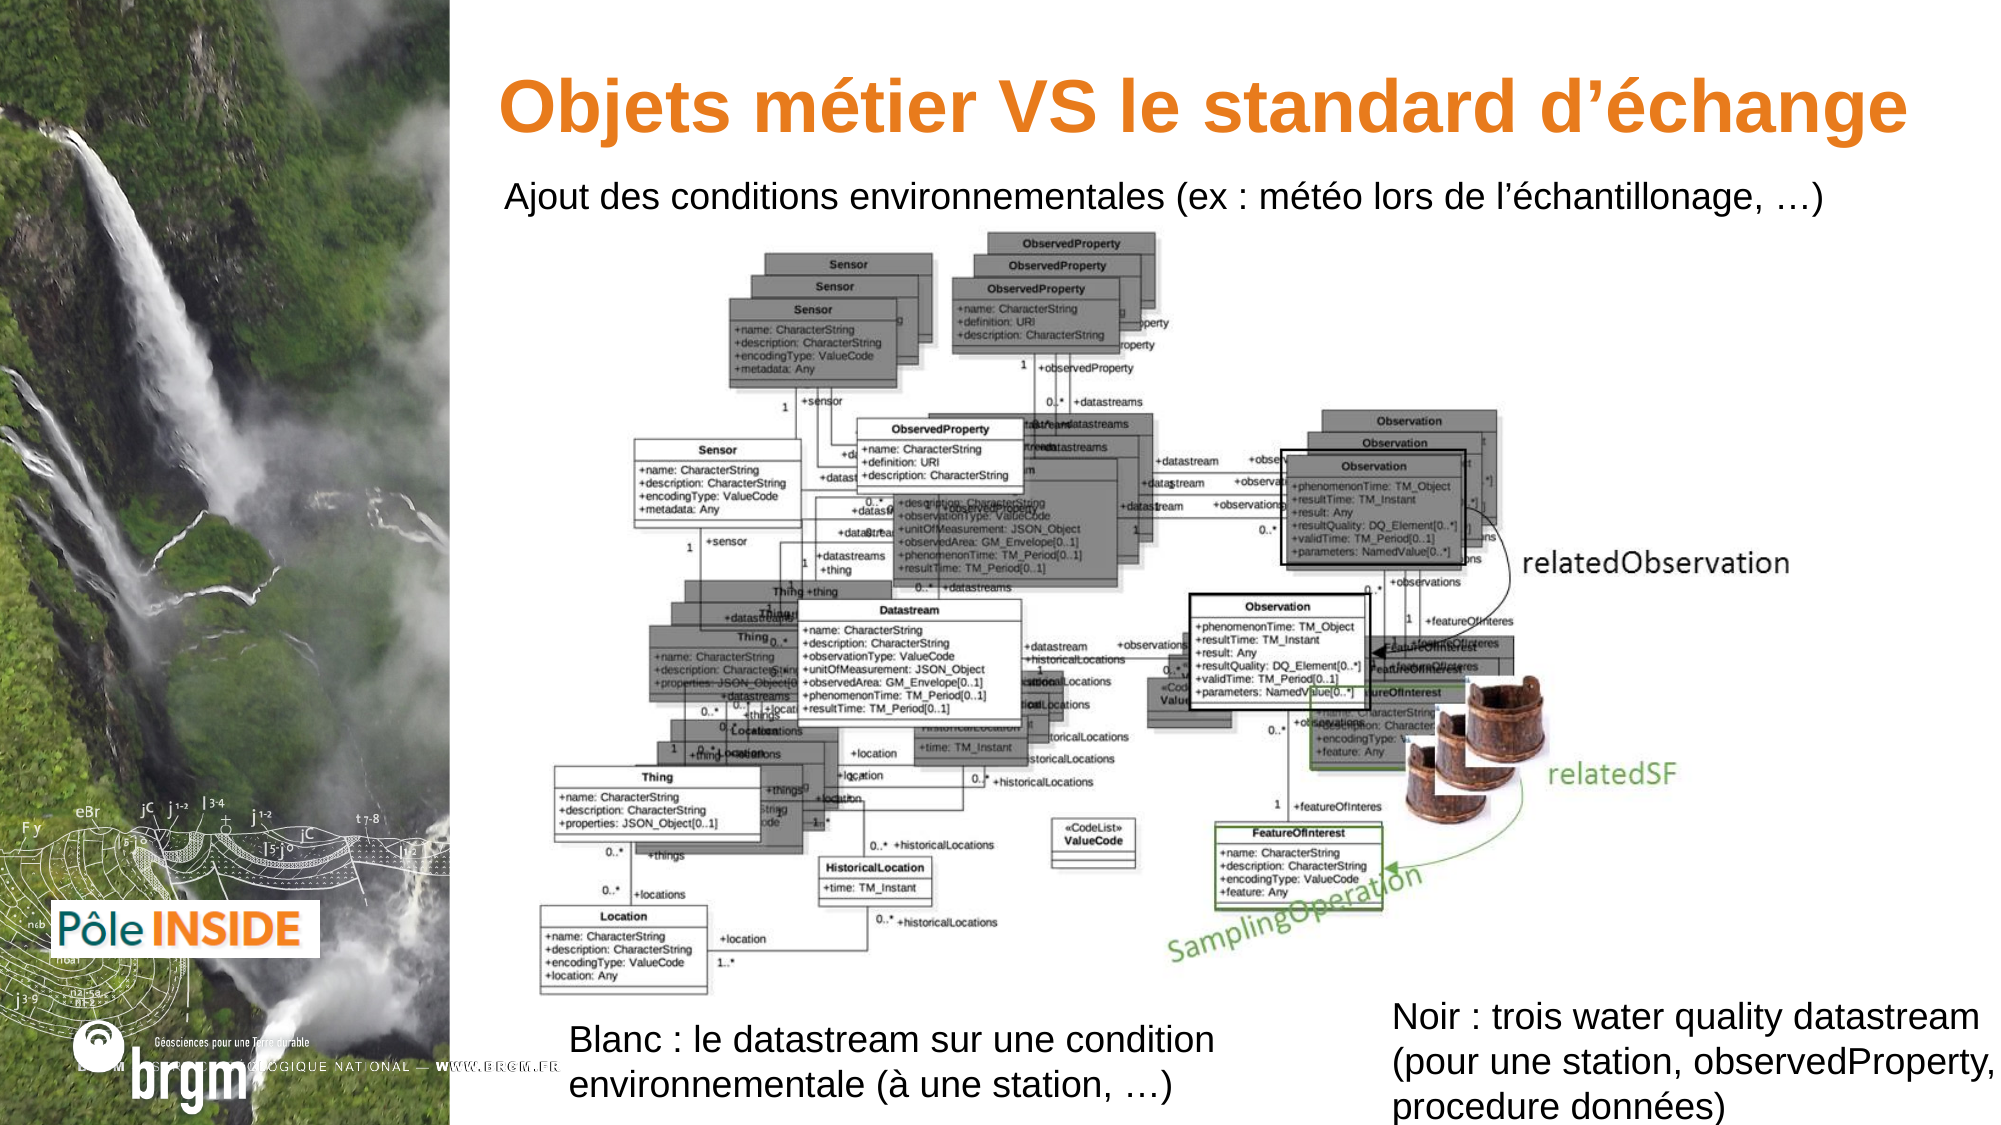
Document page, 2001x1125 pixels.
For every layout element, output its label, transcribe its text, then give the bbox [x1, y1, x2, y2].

text_box Noir : trois water quality datastream (pour une station, observedProperty, procedure données) [1377, 984, 2000, 1125]
text_box Objets métier VS le standard d’échange [484, 49, 2000, 155]
text_box Ajout des conditions environnementales (ex : météo lors de l’échantillonage, …) [489, 164, 2000, 984]
picture [489, 197, 1842, 1026]
text_box Blanc : le datastream sur une condition environnementale (à une station, …) [553, 1026, 1231, 1113]
picture [0, 0, 575, 1125]
